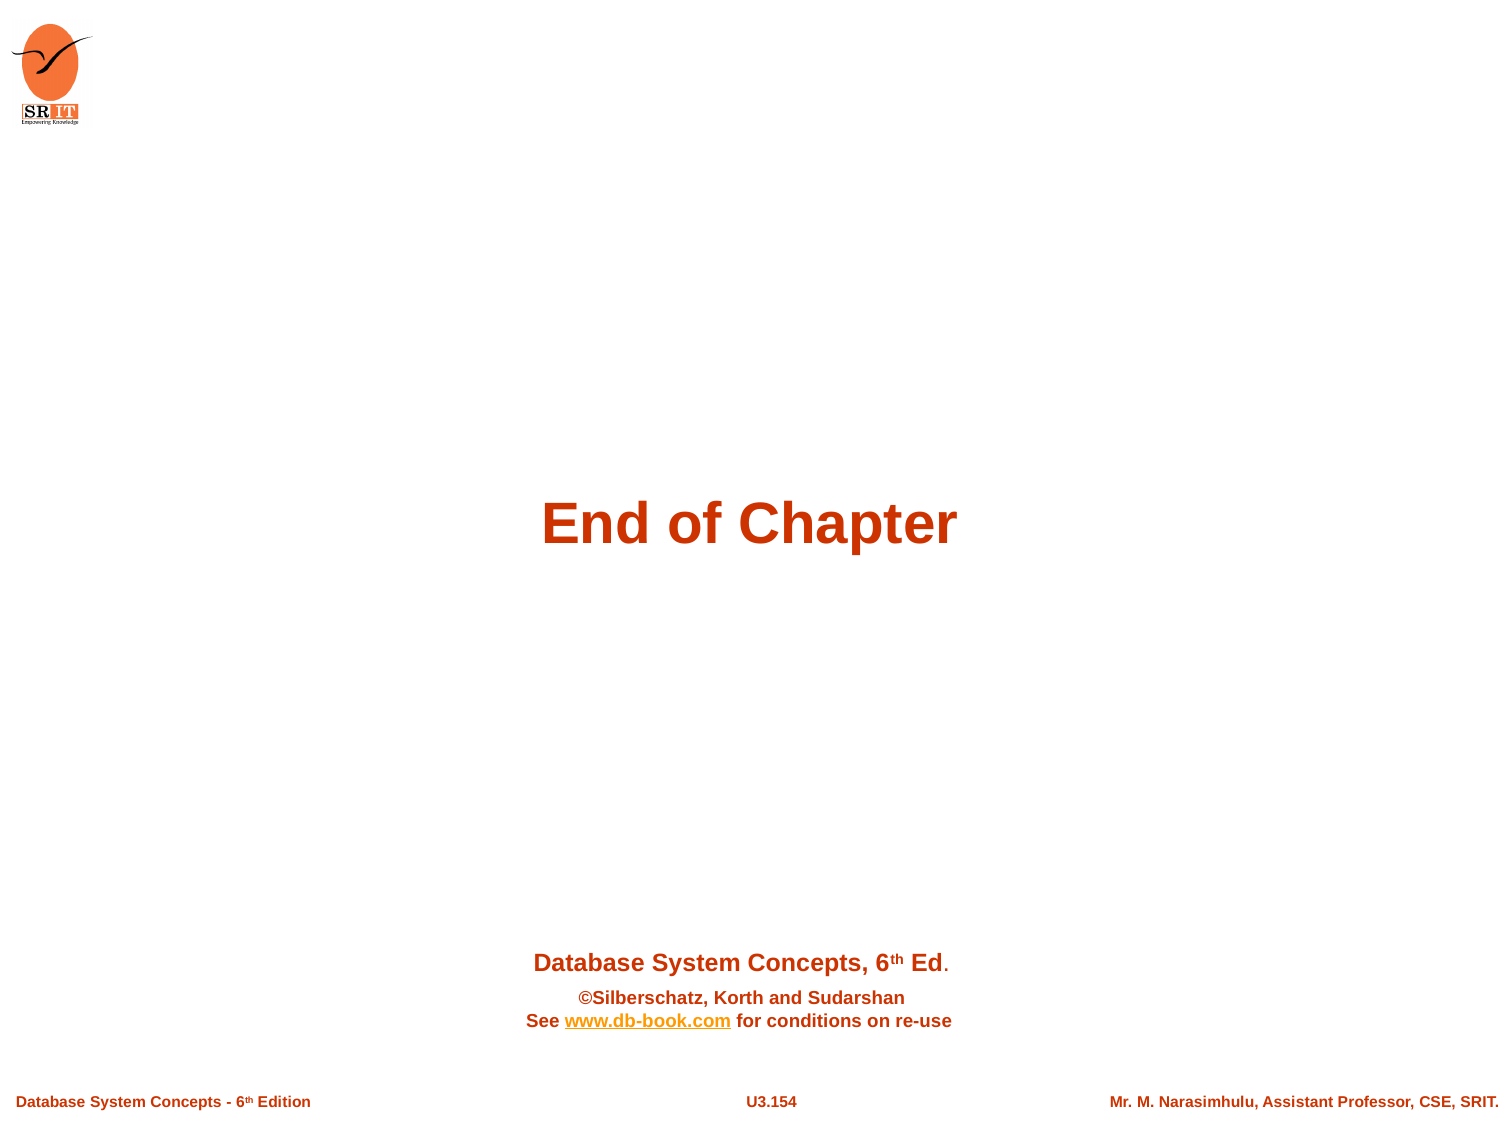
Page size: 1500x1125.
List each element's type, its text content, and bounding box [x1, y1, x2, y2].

picture [11, 19, 93, 128]
title End of Chapter [112, 374, 1388, 563]
